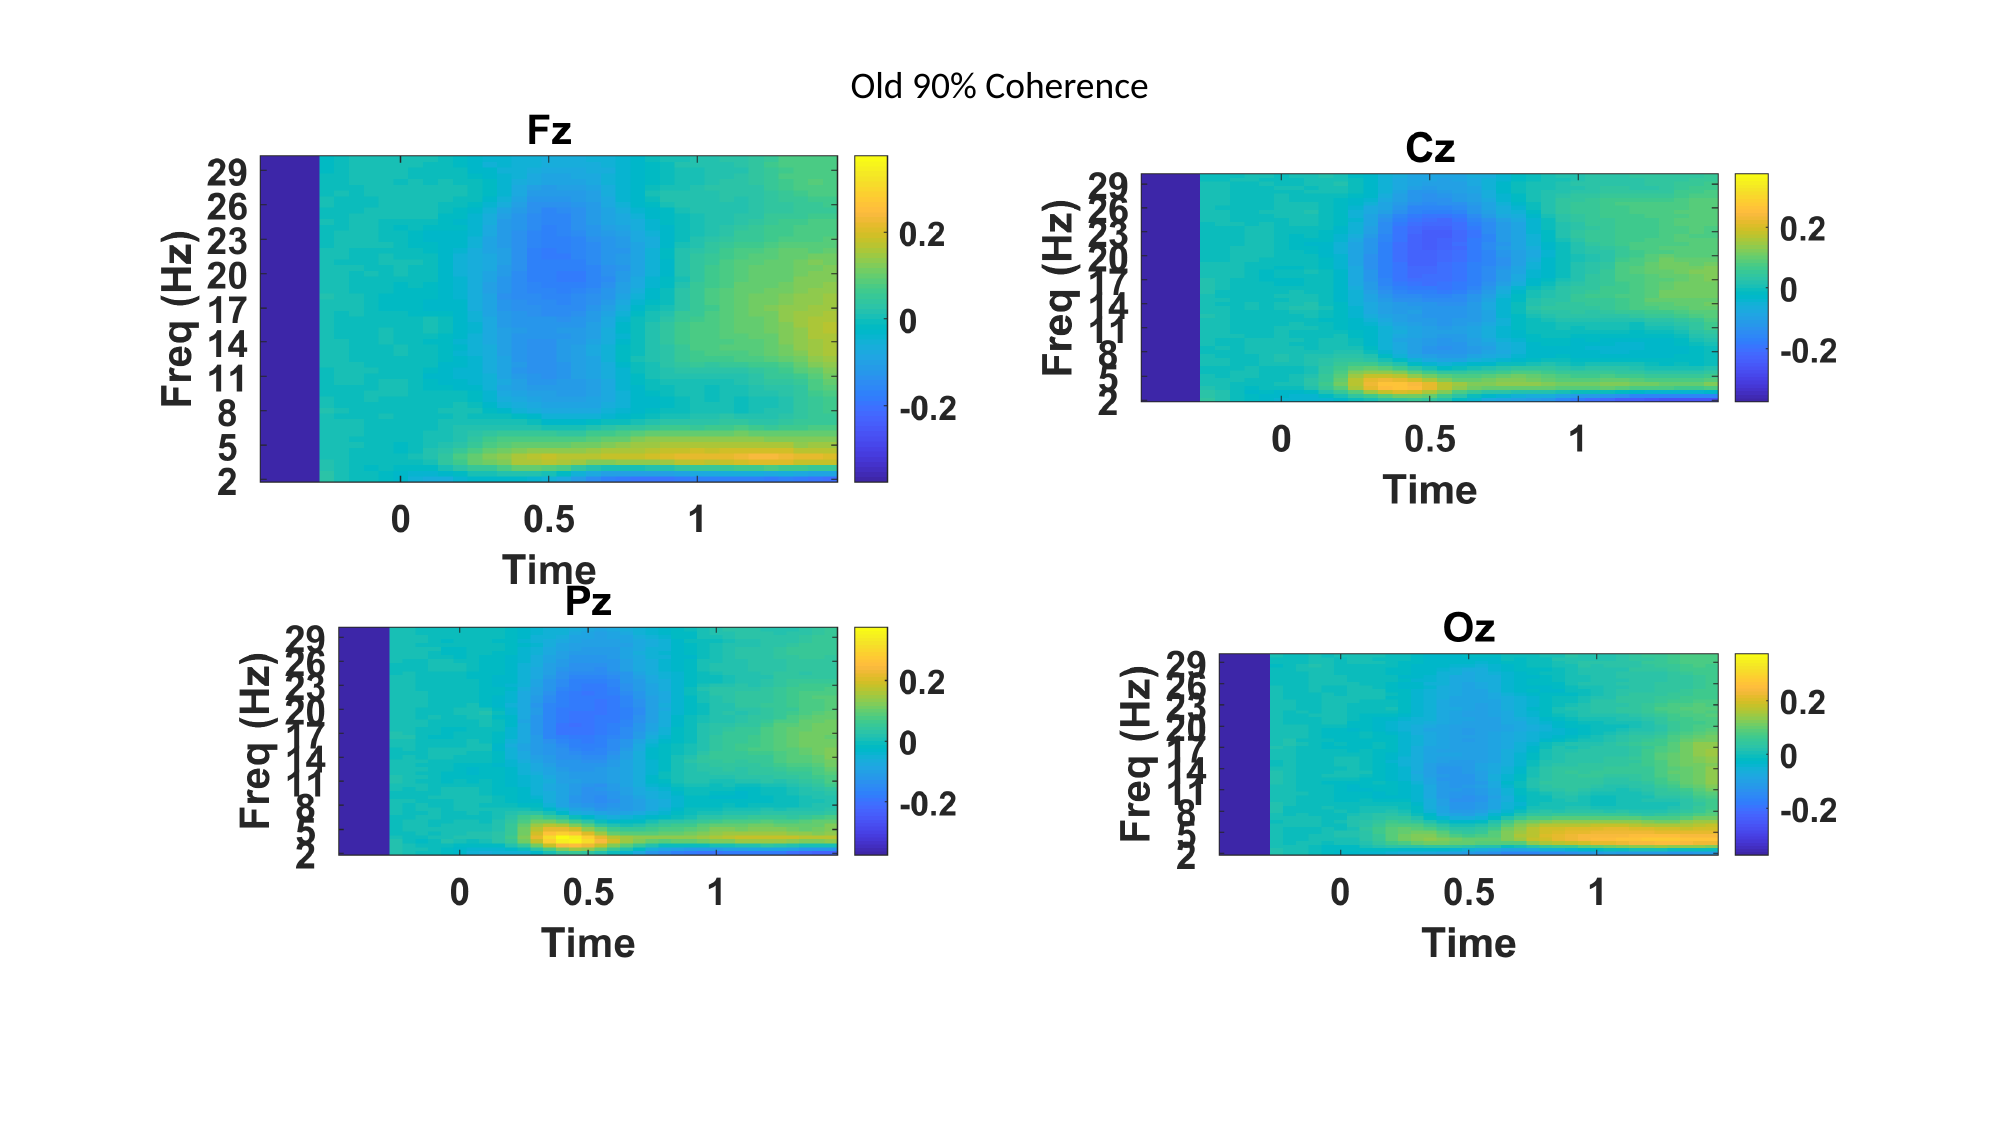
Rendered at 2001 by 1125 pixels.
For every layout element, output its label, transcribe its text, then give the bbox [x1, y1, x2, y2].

picture [0, 84, 2000, 1041]
text_box Old 90% Coherence [835, 53, 1165, 84]
